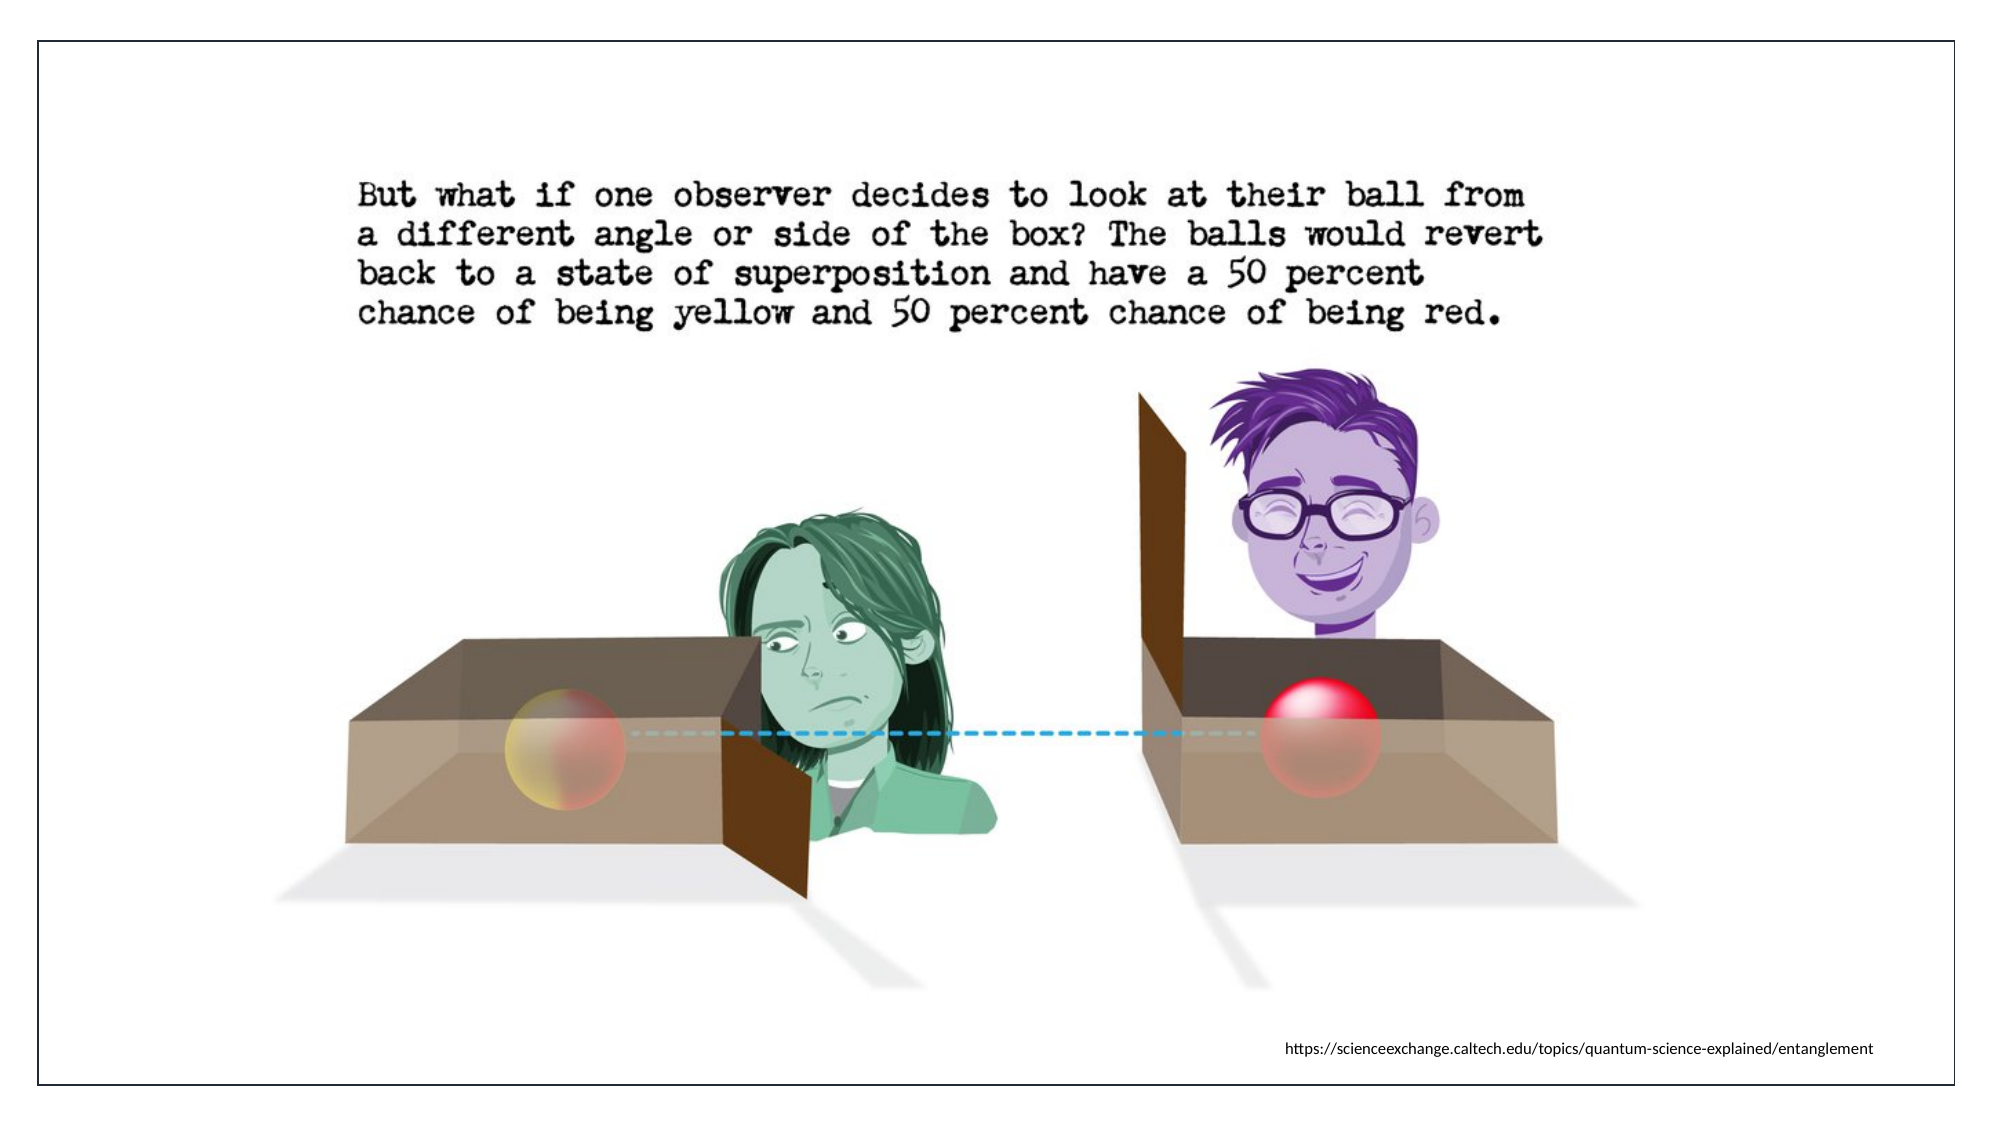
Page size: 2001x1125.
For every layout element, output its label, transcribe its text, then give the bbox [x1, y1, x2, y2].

text_box https://scienceexchange.caltech.edu/topics/quantum-science-explained/entanglement [1270, 1030, 1943, 1066]
picture [271, 105, 1650, 1012]
text_box [37, 40, 1955, 1086]
